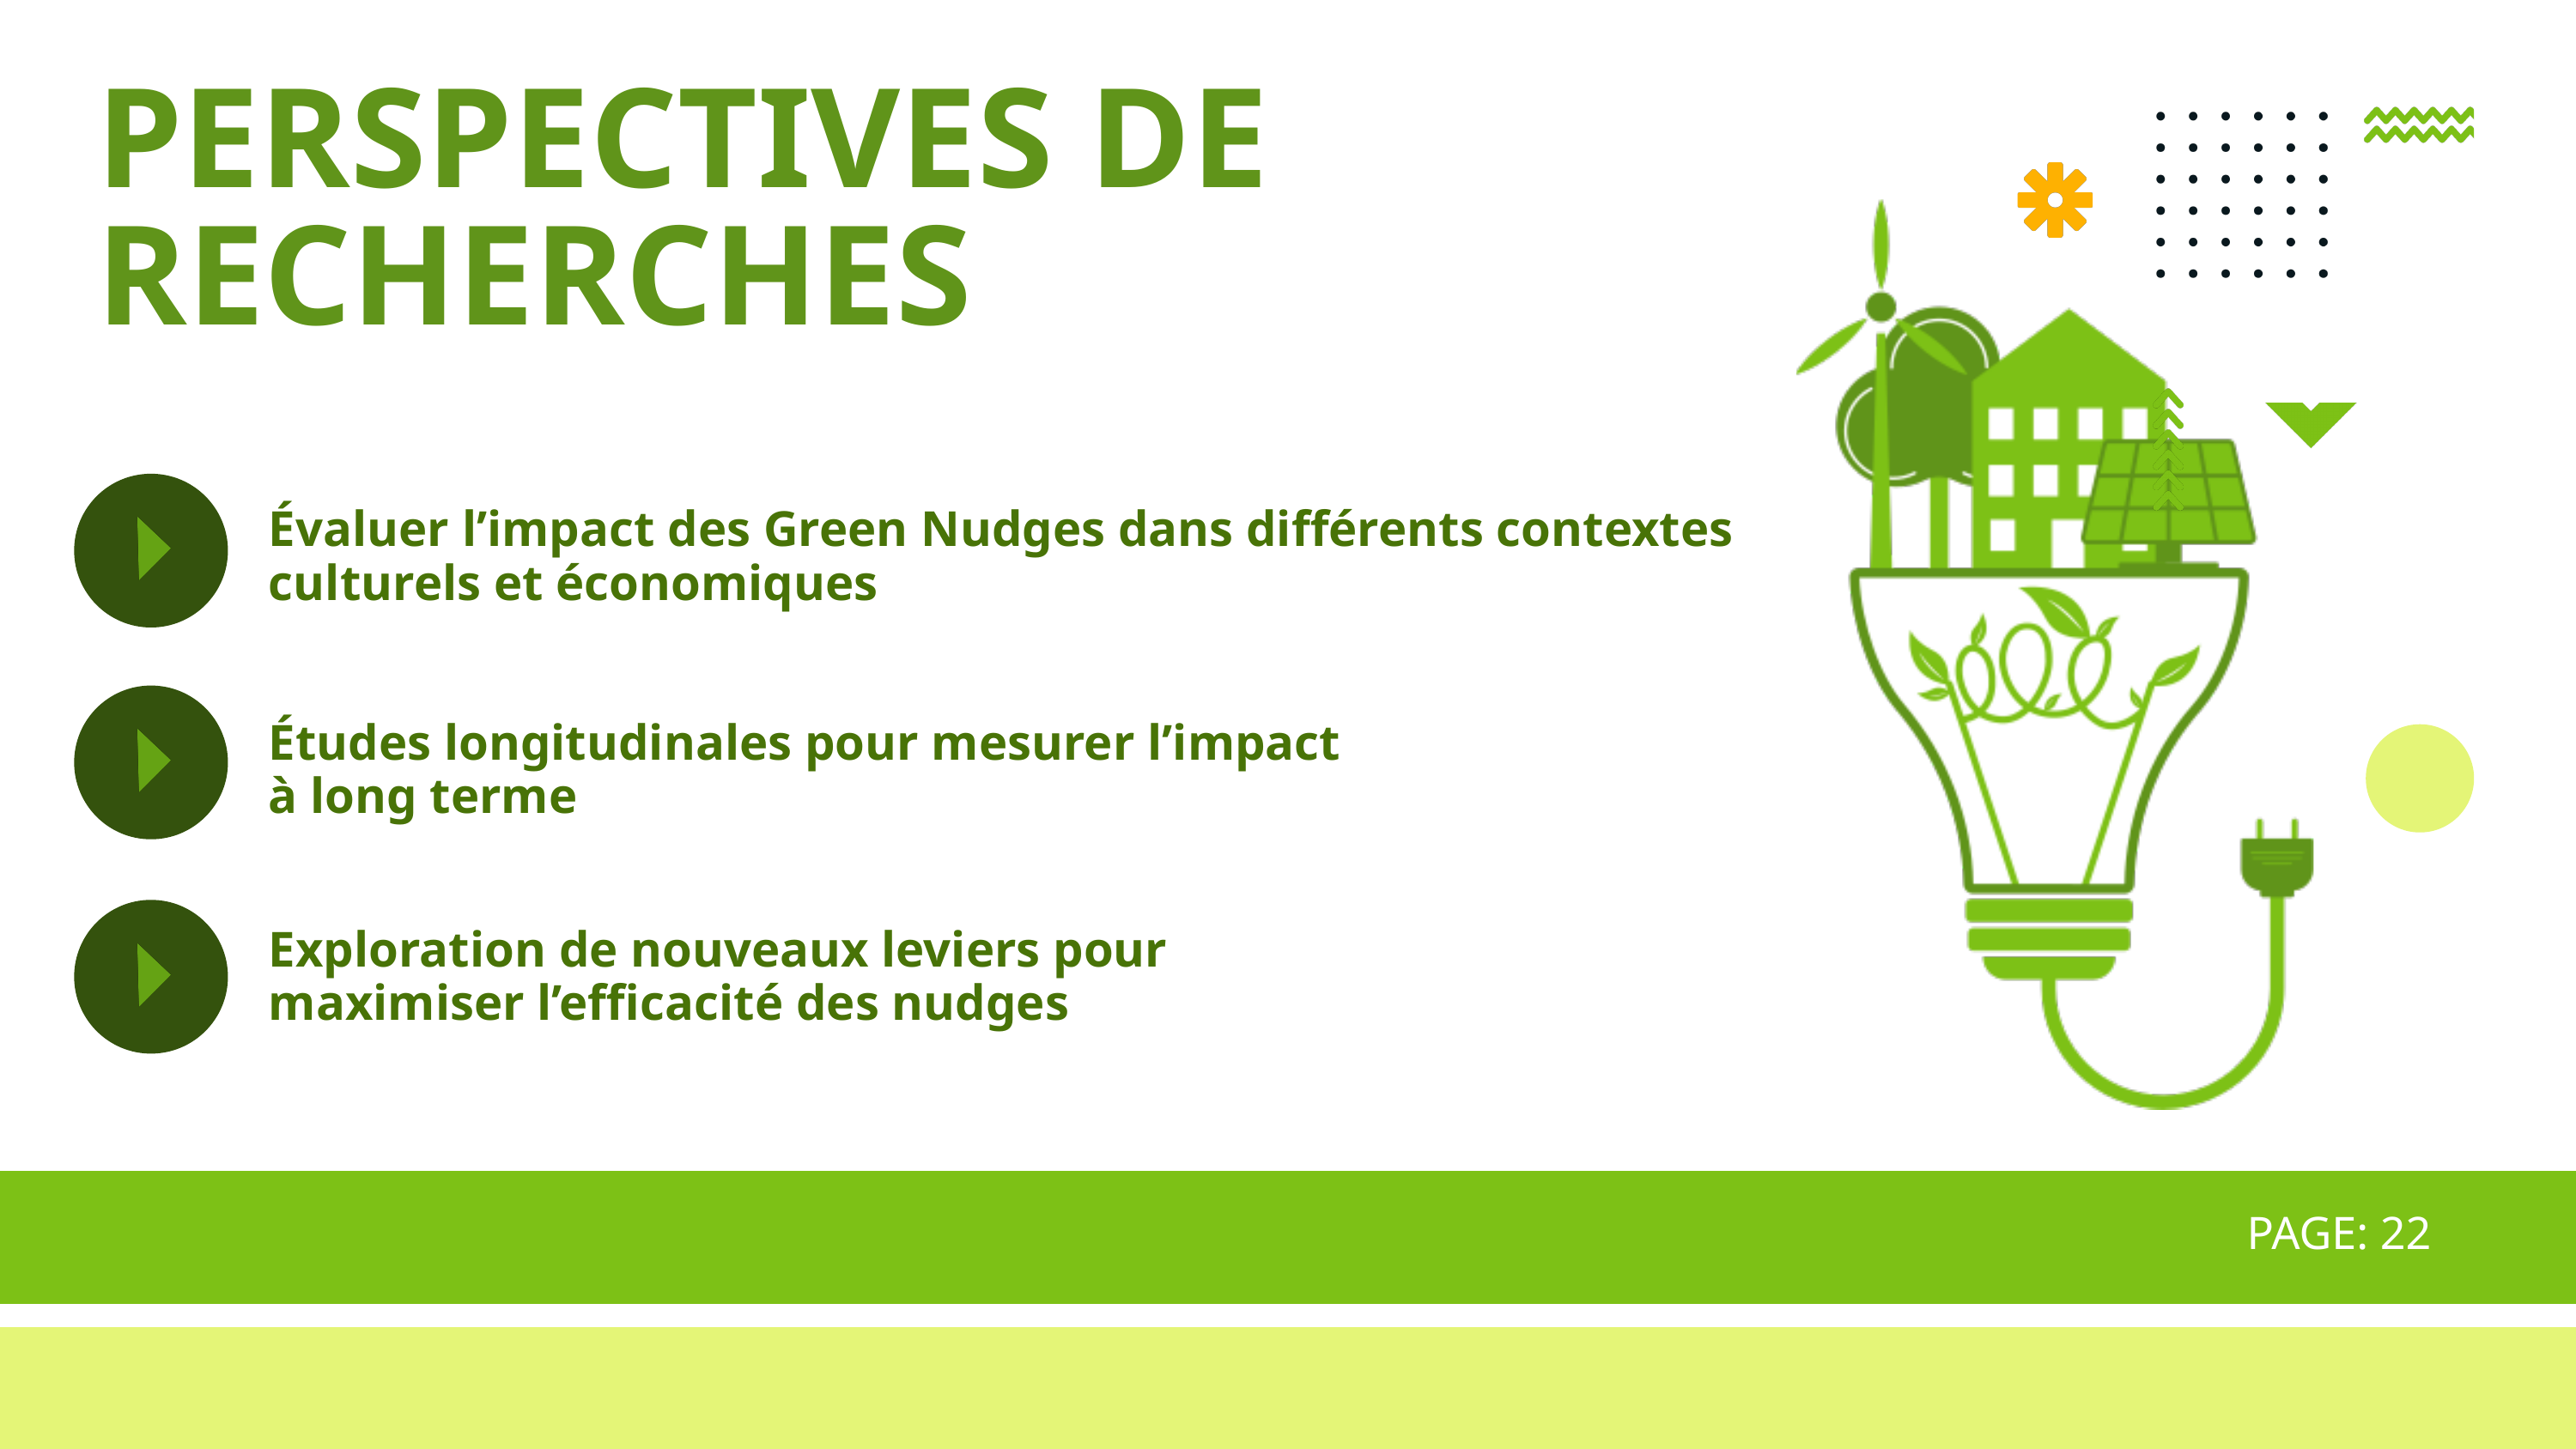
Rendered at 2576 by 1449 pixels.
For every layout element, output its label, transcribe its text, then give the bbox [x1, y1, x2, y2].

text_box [2365, 724, 2475, 833]
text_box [74, 473, 228, 628]
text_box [74, 685, 228, 840]
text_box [0, 1326, 2576, 1449]
text_box PERSPECTIVES DE RECHERCHES [96, 76, 1688, 353]
text_box [2017, 162, 2093, 238]
text_box Évaluer l’impact des Green Nudges dans différents contextes culturels et économiques [268, 502, 1744, 664]
text_box Études longitudinales pour mesurer l’impact à long terme [268, 716, 1362, 877]
text_box [2153, 106, 2475, 511]
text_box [0, 1170, 2576, 1304]
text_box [74, 900, 228, 1054]
text_box [1795, 199, 2314, 1110]
text_box Exploration de nouveaux leviers pour maximiser l’efficacité des nudges [268, 923, 1420, 1084]
